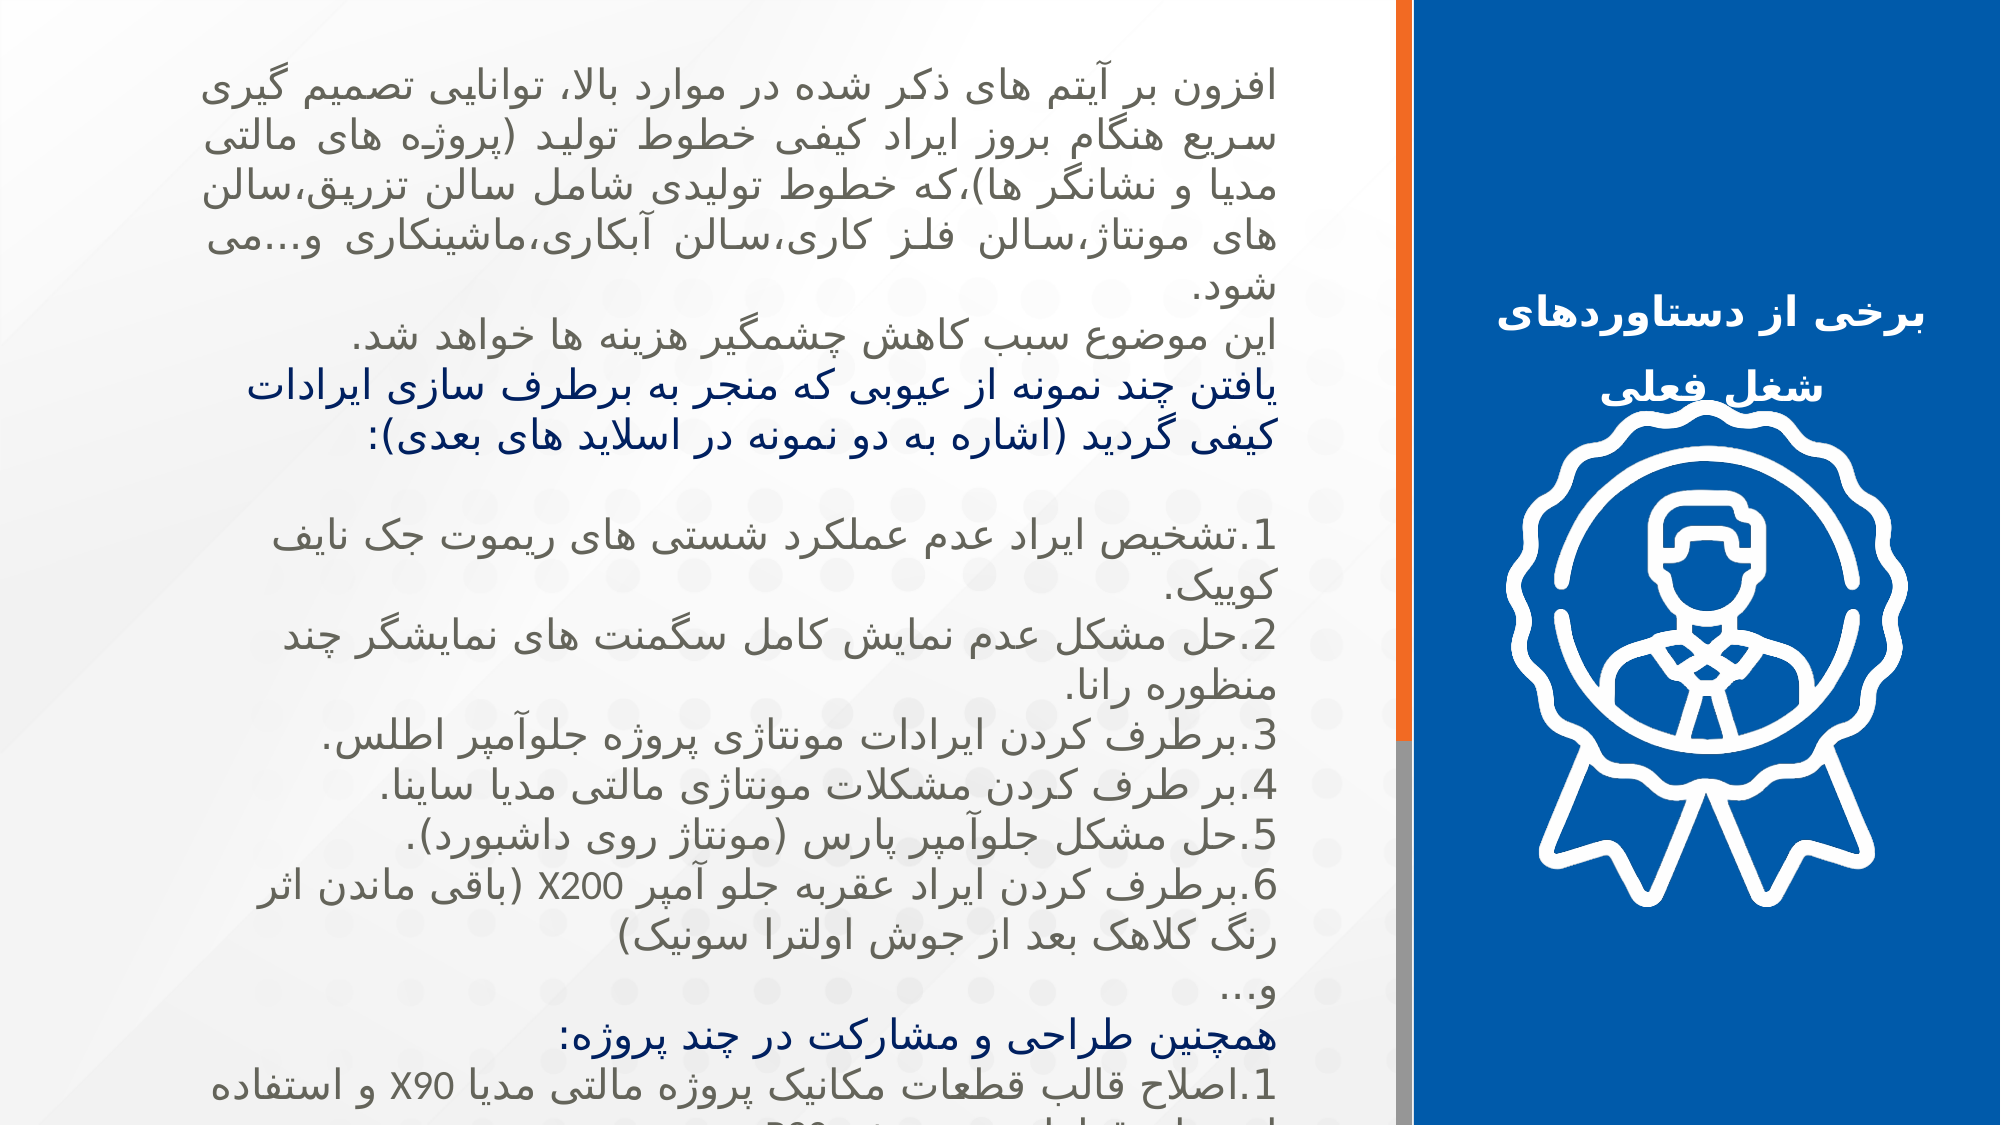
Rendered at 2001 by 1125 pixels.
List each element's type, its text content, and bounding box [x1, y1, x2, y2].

text_box برخی از دستاوردهای شغل فعلی [1451, 232, 1974, 438]
picture [1506, 400, 1908, 907]
picture [0, 0, 1396, 1125]
text_box افزون بر آیتم های ذکر شده در موارد بالا، توانایی تصمیم گیری سریع هنگام بروز ایراد کیفی خطوط تولید (پروژه های مالتی مدیا و نشانگر ها)،که خطوط تولیدی شامل سالن تزریق،سالن های مونتاژ،سالن فلز کاری،سالن آبکاری،ماشینکاری و...می شود. این موضوع سبب کاهش چشمگیر هزینه ها خواهد شد. یافتن چند نمونه از عیوبی که منجر به برطرف سازی ایرادات کیفی گردید (اشاره به دو نمونه در اسلاید های بعدی): 1.تشخیص ایراد عدم عملکرد شستی های ریموت جک نایف کوییک. 2.حل مشکل عدم نمایش کامل سگمنت های نمایشگر چند منظوره رانا. 3.برطرف کردن ایرادات مونتاژی پروژه جلوآمپر اطلس. 4.بر طرف کردن مشکلات مونتاژی مالتی مدیا ساینا. 5.حل مشکل جلوآمپر پارس (مونتاژ روی داشبورد). 6.برطرف کردن ایراد عقربه جلو آمپر X200 (باقی ماندن اثر رنگ کلاهک بعد از جوش اولترا سونیک) و... همچنین طراحی و مشارکت در چند پروژه: 1.اصلاح قالب قطعات مکانیک پروژه مالتی مدیا X90 و استفاده از همان قطعات در پروژه P90 2.اصلاح قالب های پروژه اطلس و برطرف کردن مشکلات مونتاژی و... [150, 15, 1329, 728]
